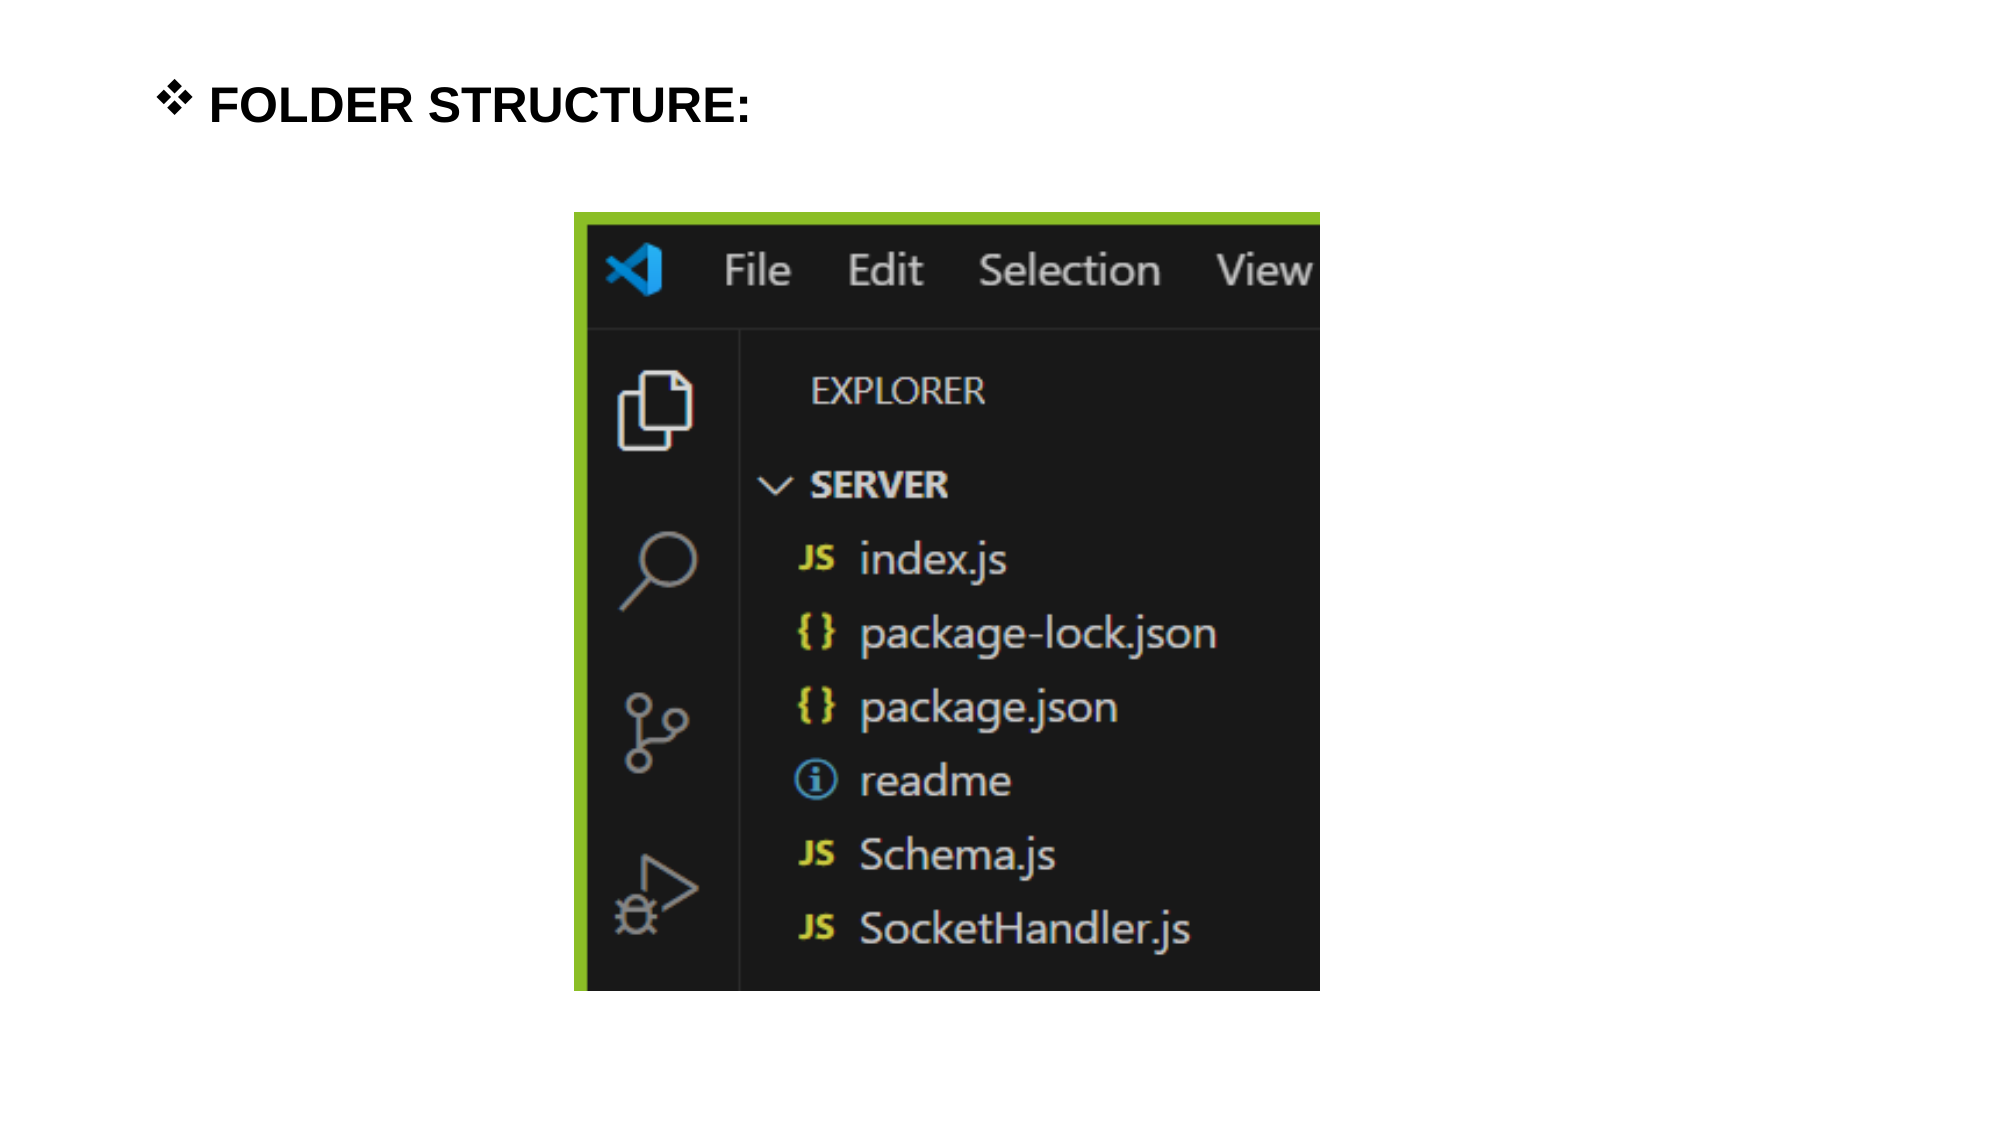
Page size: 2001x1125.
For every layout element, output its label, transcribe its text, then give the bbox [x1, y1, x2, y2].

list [574, 212, 1320, 991]
title FOLDER STRUCTURE: [137, 0, 1863, 213]
